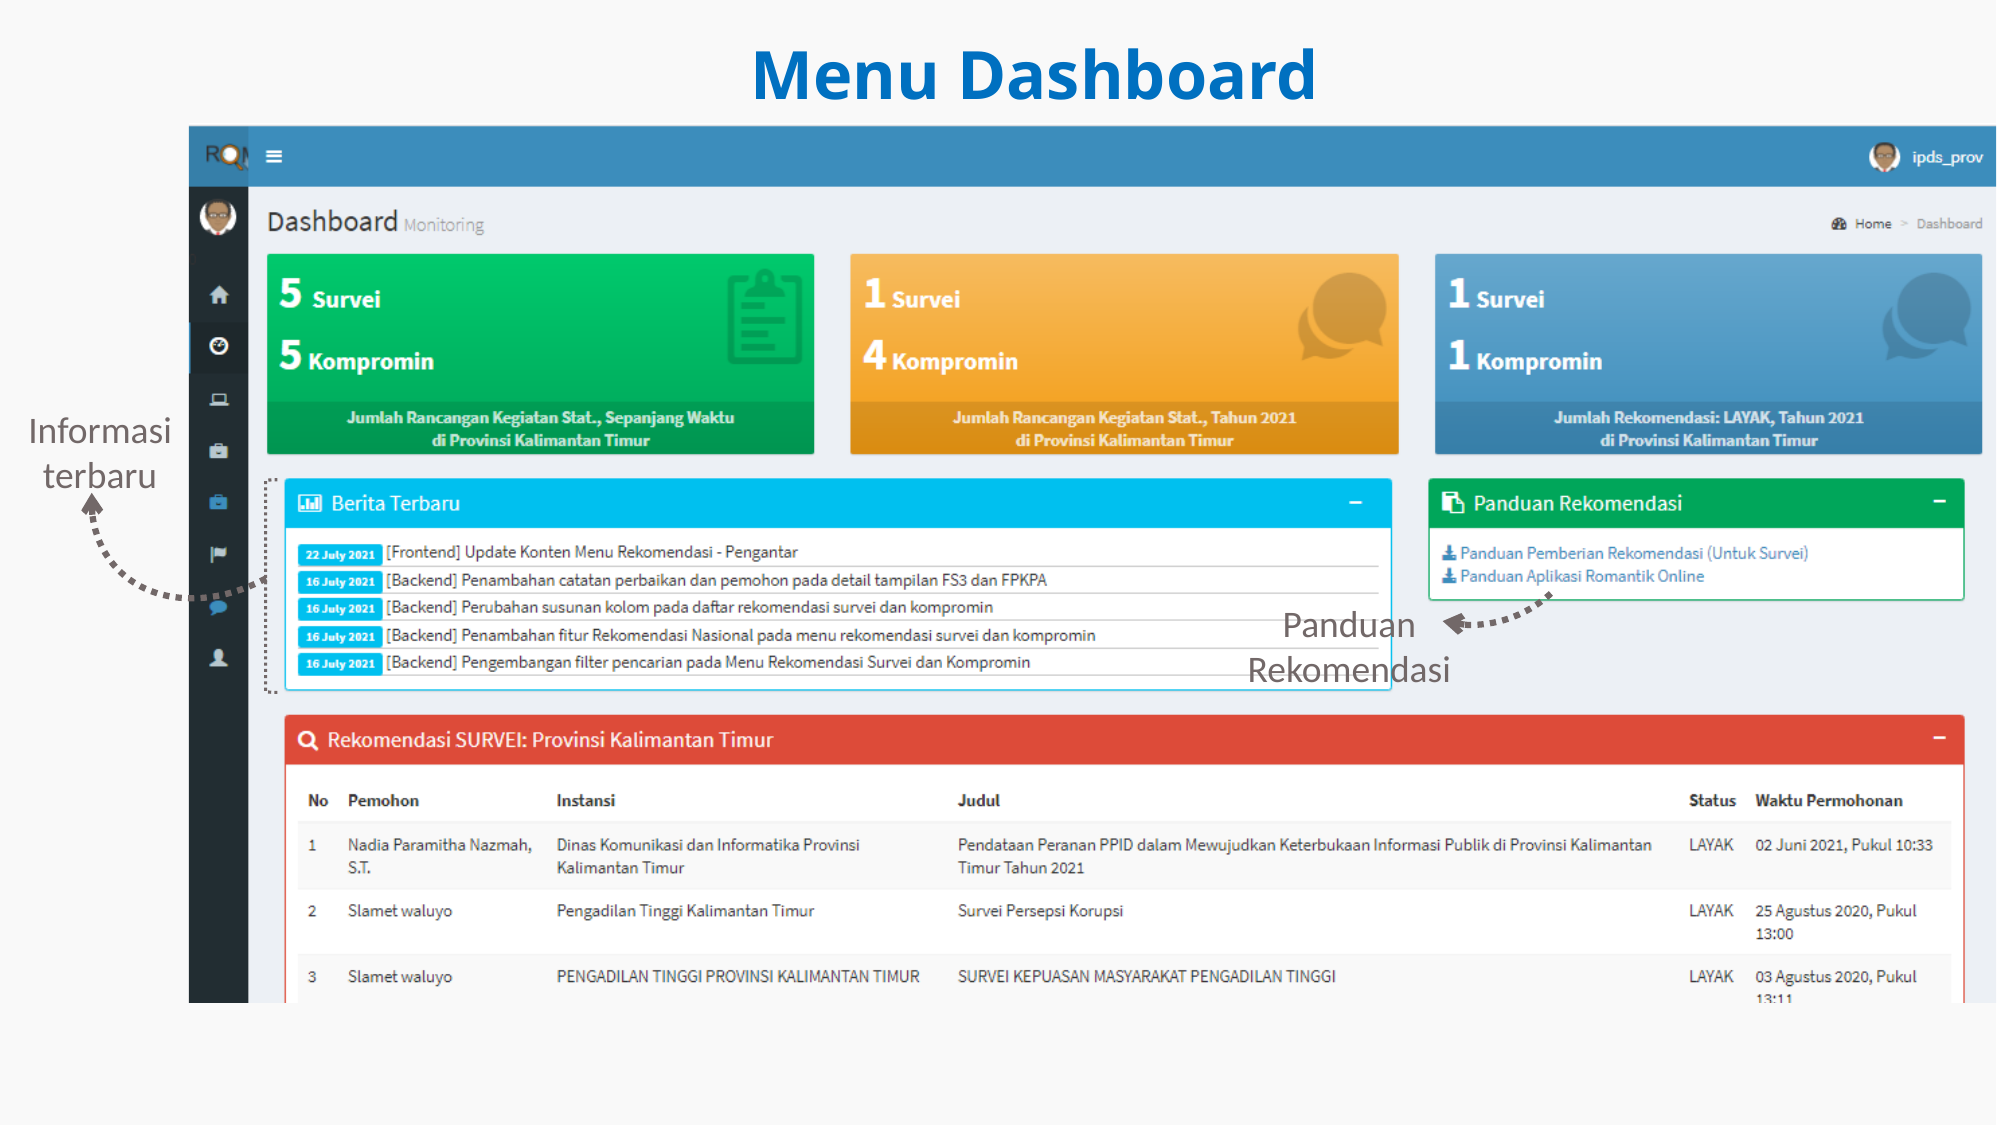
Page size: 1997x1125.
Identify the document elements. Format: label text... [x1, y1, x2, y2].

text_box Menu Dashboard [402, 25, 1668, 120]
text_box Informasi terbaru [11, 399, 181, 504]
text_box [84, 474, 181, 599]
picture [188, 123, 1997, 1004]
